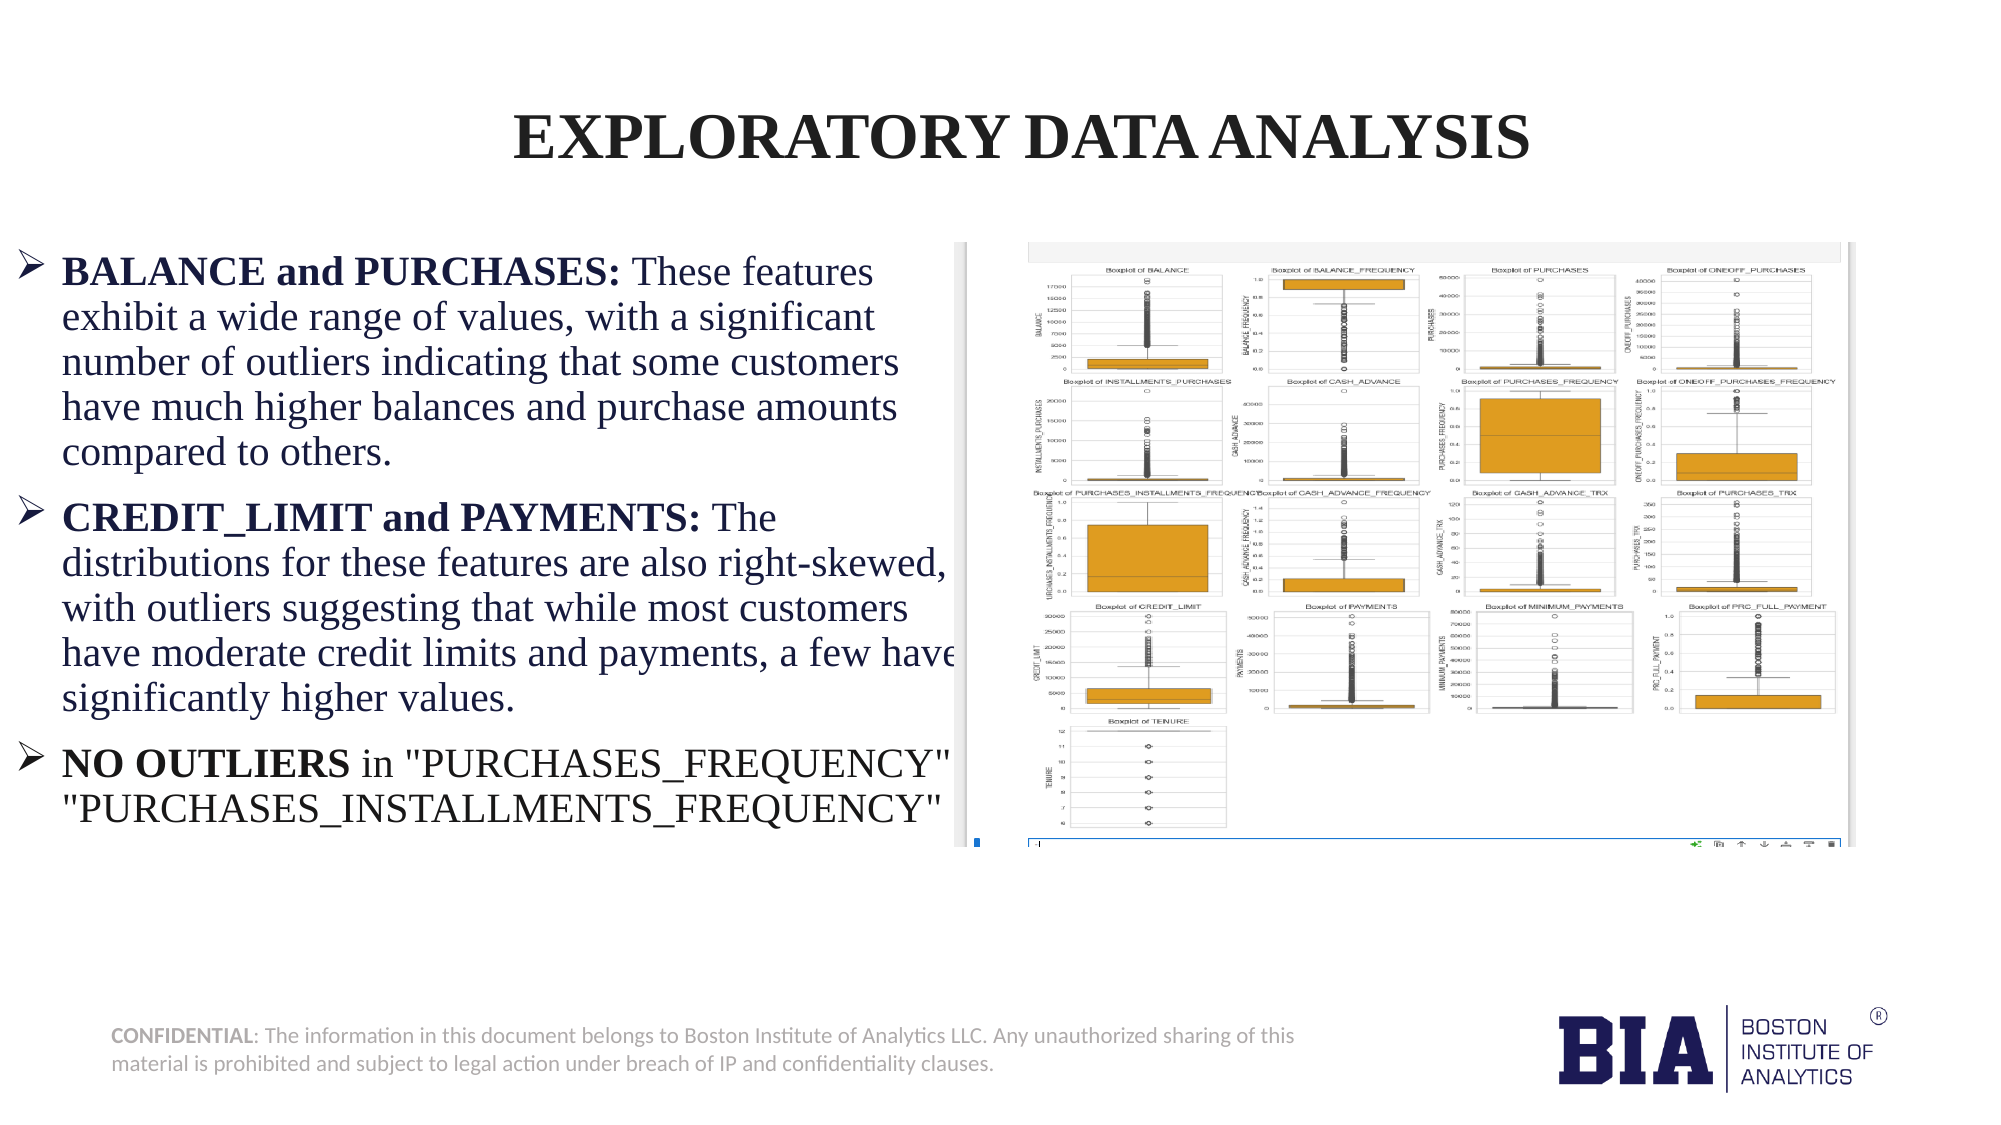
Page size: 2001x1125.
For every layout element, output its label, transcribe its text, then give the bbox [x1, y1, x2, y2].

list BALANCE and PURCHASES: These features exhibit a wide range of values, with a significant number of outliers indicating that some customers have much higher balances and purchase amounts compared to others. CREDIT_LIMIT and PAYMENTS: The distributions for these features are also right-skewed, with outliers suggesting that while most customers have moderate credit limits and payments, a few have significantly higher values. NO OUTLIERS in "PURCHASES_FREQUENCY" "PURCHASES_INSTALLMENTS_FREQUENCY" [0, 242, 989, 905]
picture [1557, 1003, 1889, 1094]
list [954, 242, 1856, 847]
title EXPLORATORY DATA ANALYSIS [497, 33, 1548, 173]
